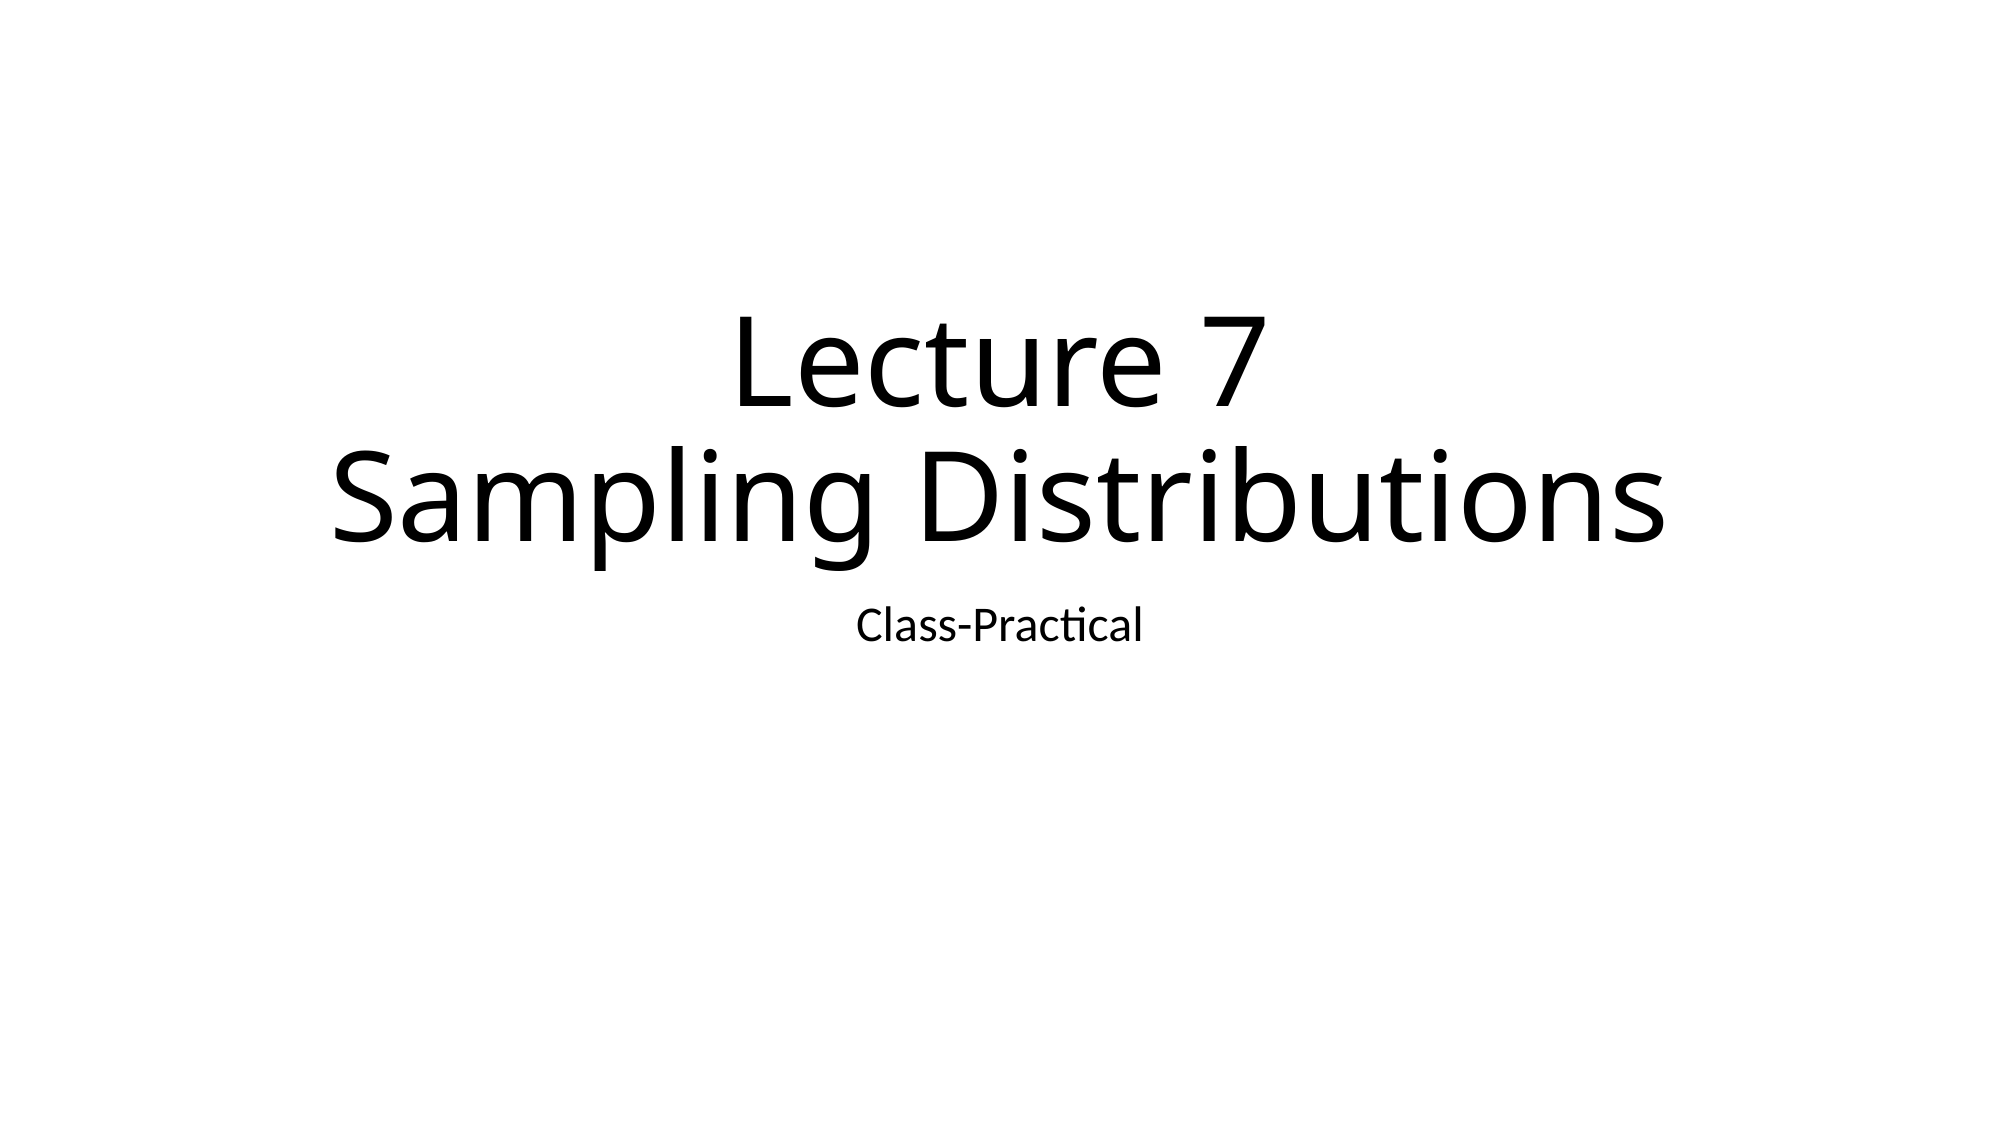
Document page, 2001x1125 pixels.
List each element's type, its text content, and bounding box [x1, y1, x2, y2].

subtitle Class-Practical [249, 590, 1750, 863]
title Lecture 7 Sampling Distributions [249, 184, 1750, 576]
